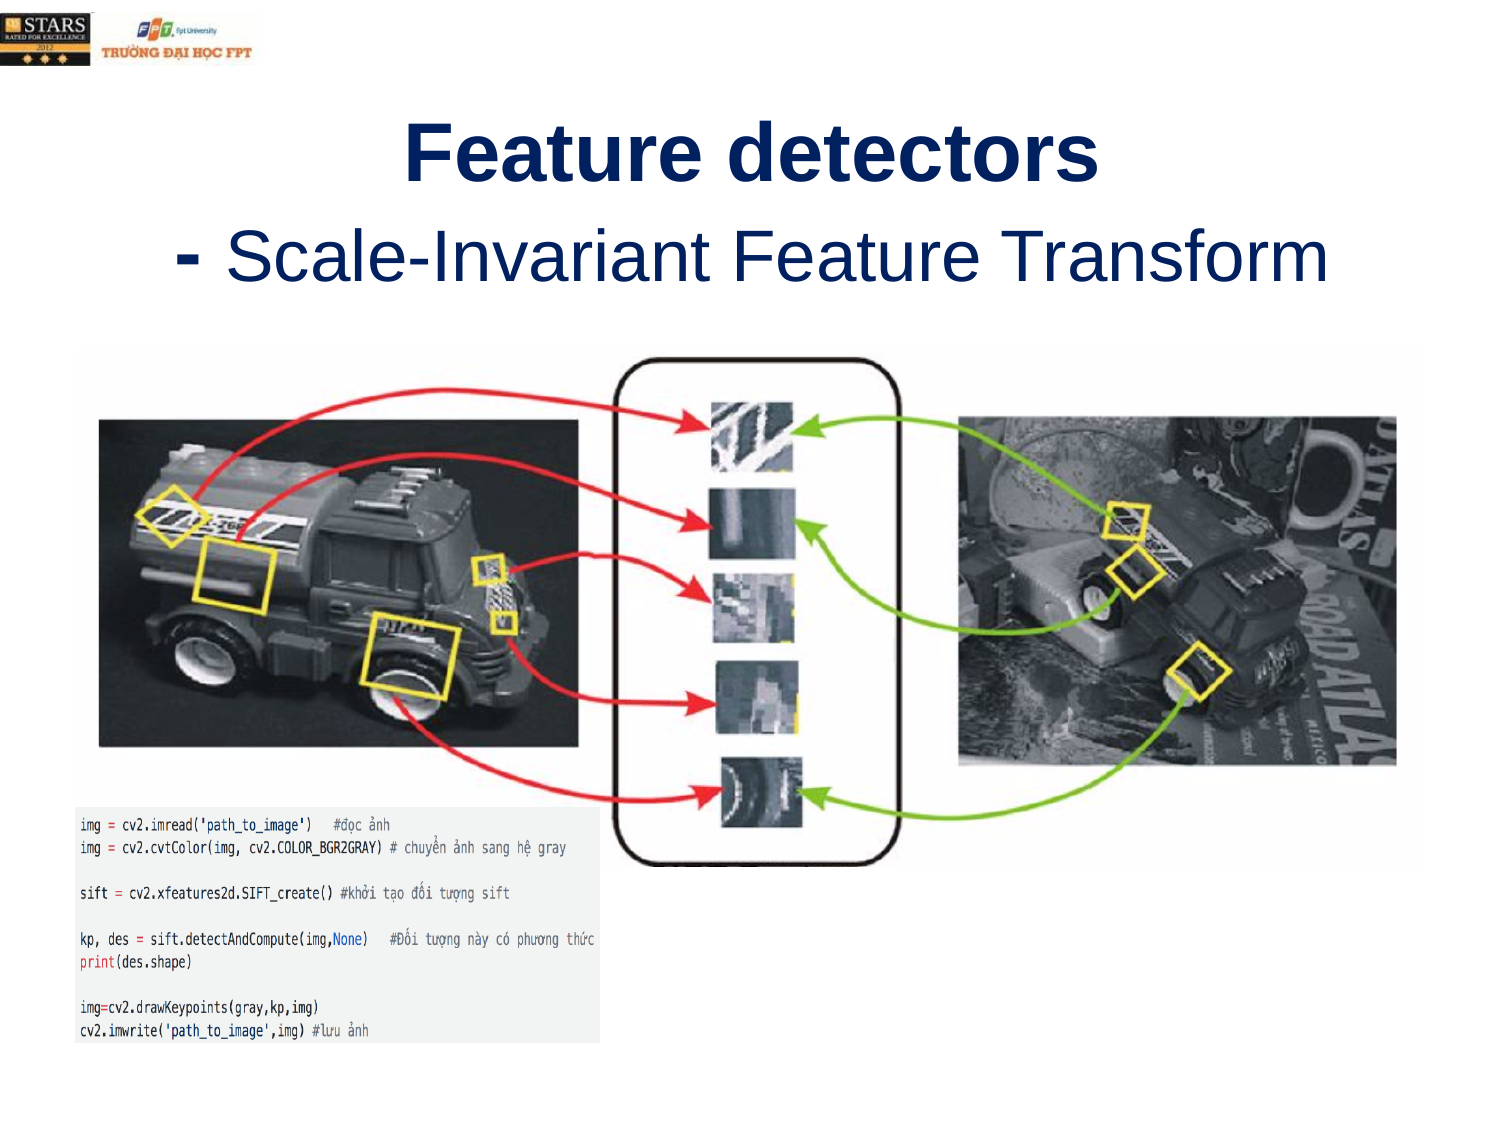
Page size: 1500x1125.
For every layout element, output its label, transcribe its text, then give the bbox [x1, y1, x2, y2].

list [74, 349, 1426, 867]
picture [74, 807, 601, 1043]
picture [0, 12, 263, 66]
title Feature detectors - Scale-Invariant Feature Transform [80, 97, 1425, 300]
